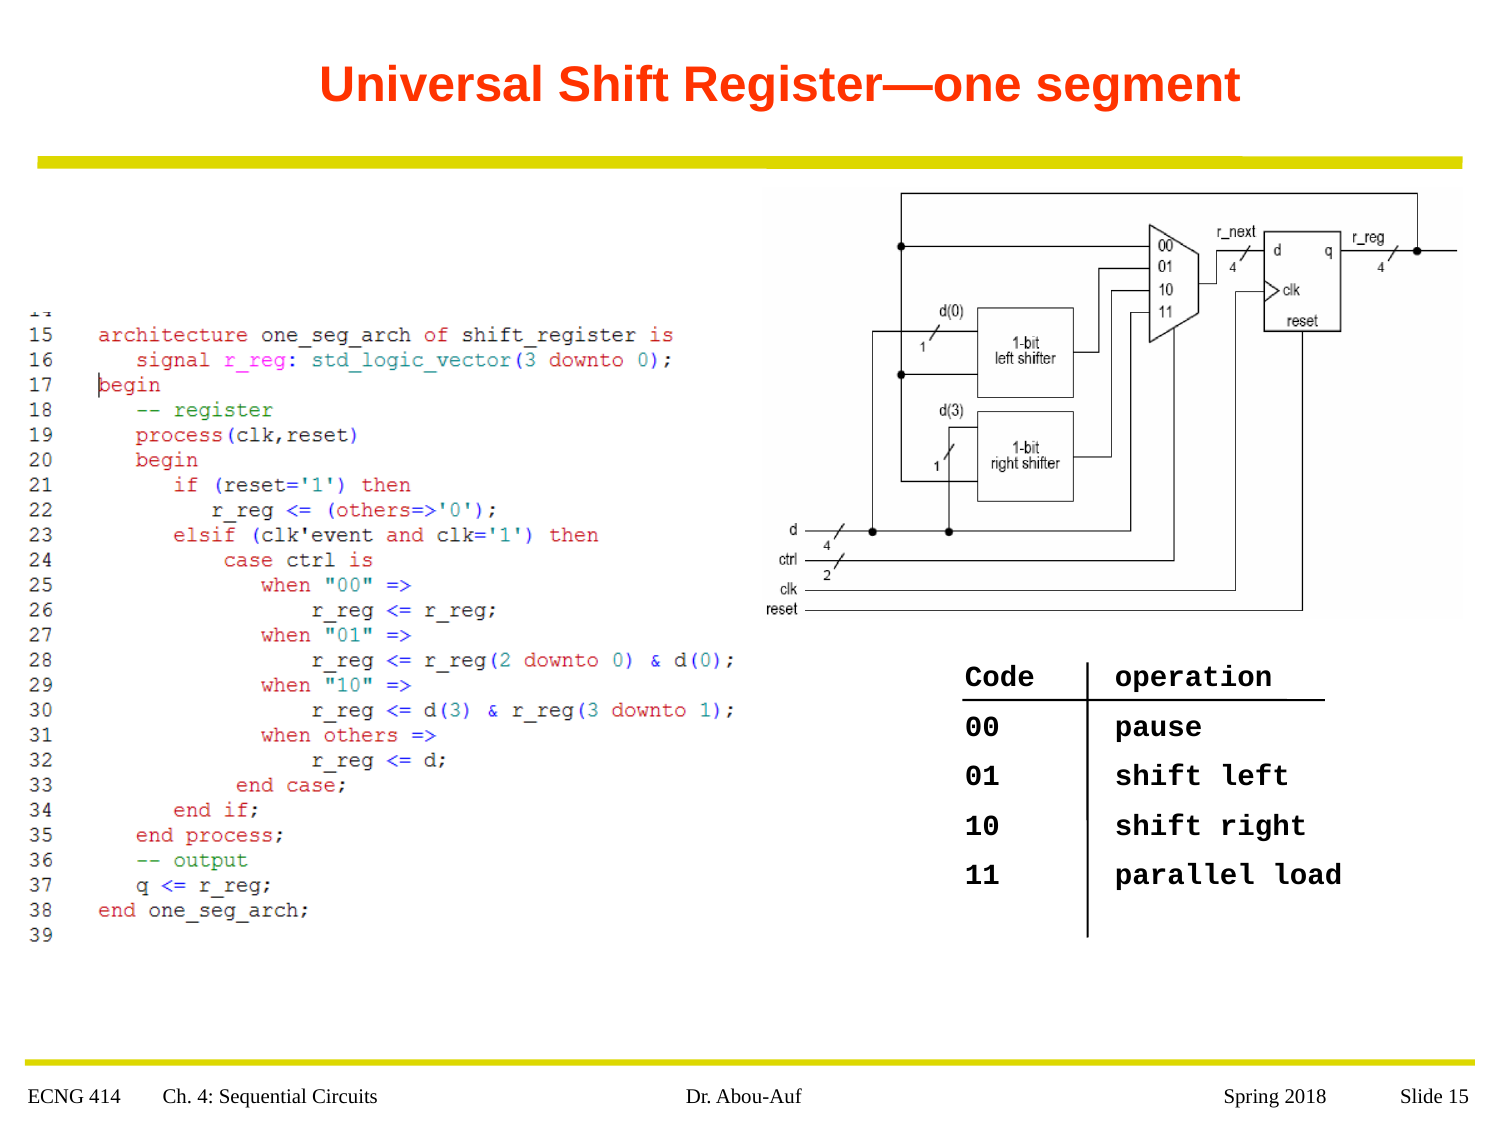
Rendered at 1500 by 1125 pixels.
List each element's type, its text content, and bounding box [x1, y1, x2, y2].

title Universal Shift Register—one segment [137, 0, 1438, 163]
slide_number Spring 2018 Slide 15 [1199, 1074, 1488, 1125]
picture [762, 187, 1463, 619]
picture [0, 312, 738, 951]
footer Dr. Abou-Auf [612, 1074, 876, 1125]
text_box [949, 649, 1413, 938]
slide_number ECNG 414 Ch. 4: Sequential Circuits [12, 1074, 513, 1125]
